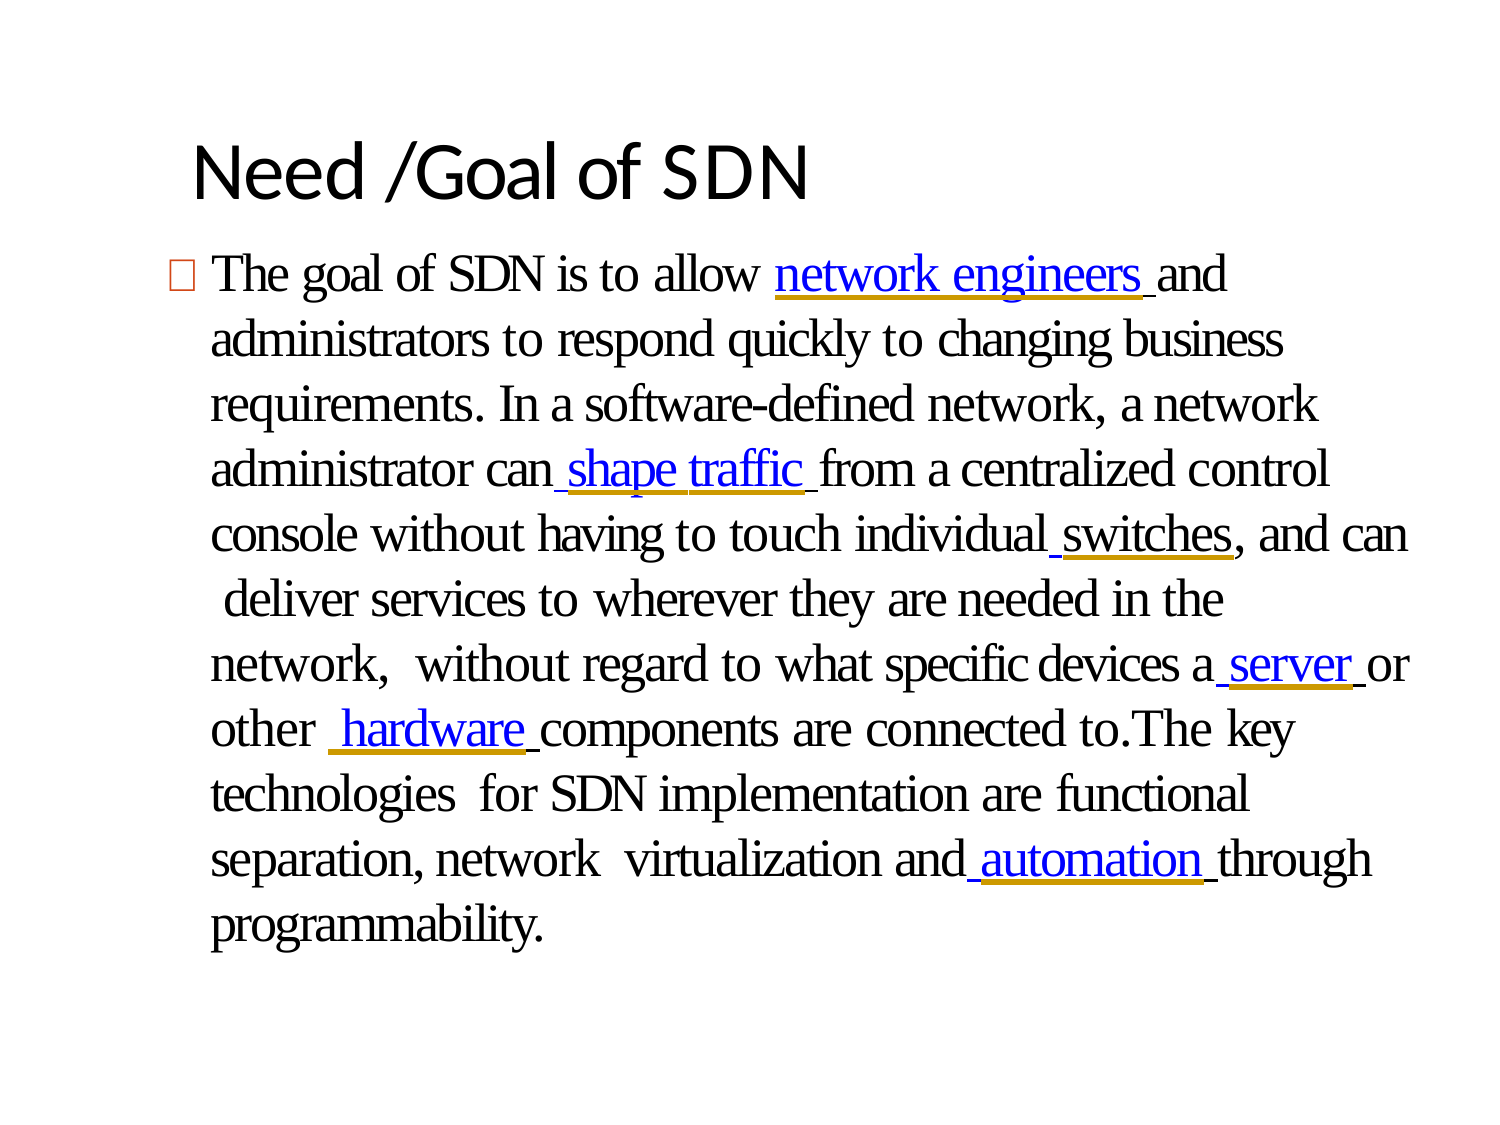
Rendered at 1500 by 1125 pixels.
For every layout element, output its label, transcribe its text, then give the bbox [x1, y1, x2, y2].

title Need /Goal of SDN [162, 70, 838, 235]
text_box  The goal of SDN is to allow network engineers and administrators to respond quickly to changing business requirements. In a software-defined network, a network administrator can shape traffic from a centralized control console without having to touch individual switches, and can deliver services to wherever they are needed in the network, without regard to what specific devices a server or other hardware components are connected to.The key technologies for SDN implementation are functional separation, network virtualization and automation through programmability. [162, 235, 1411, 952]
